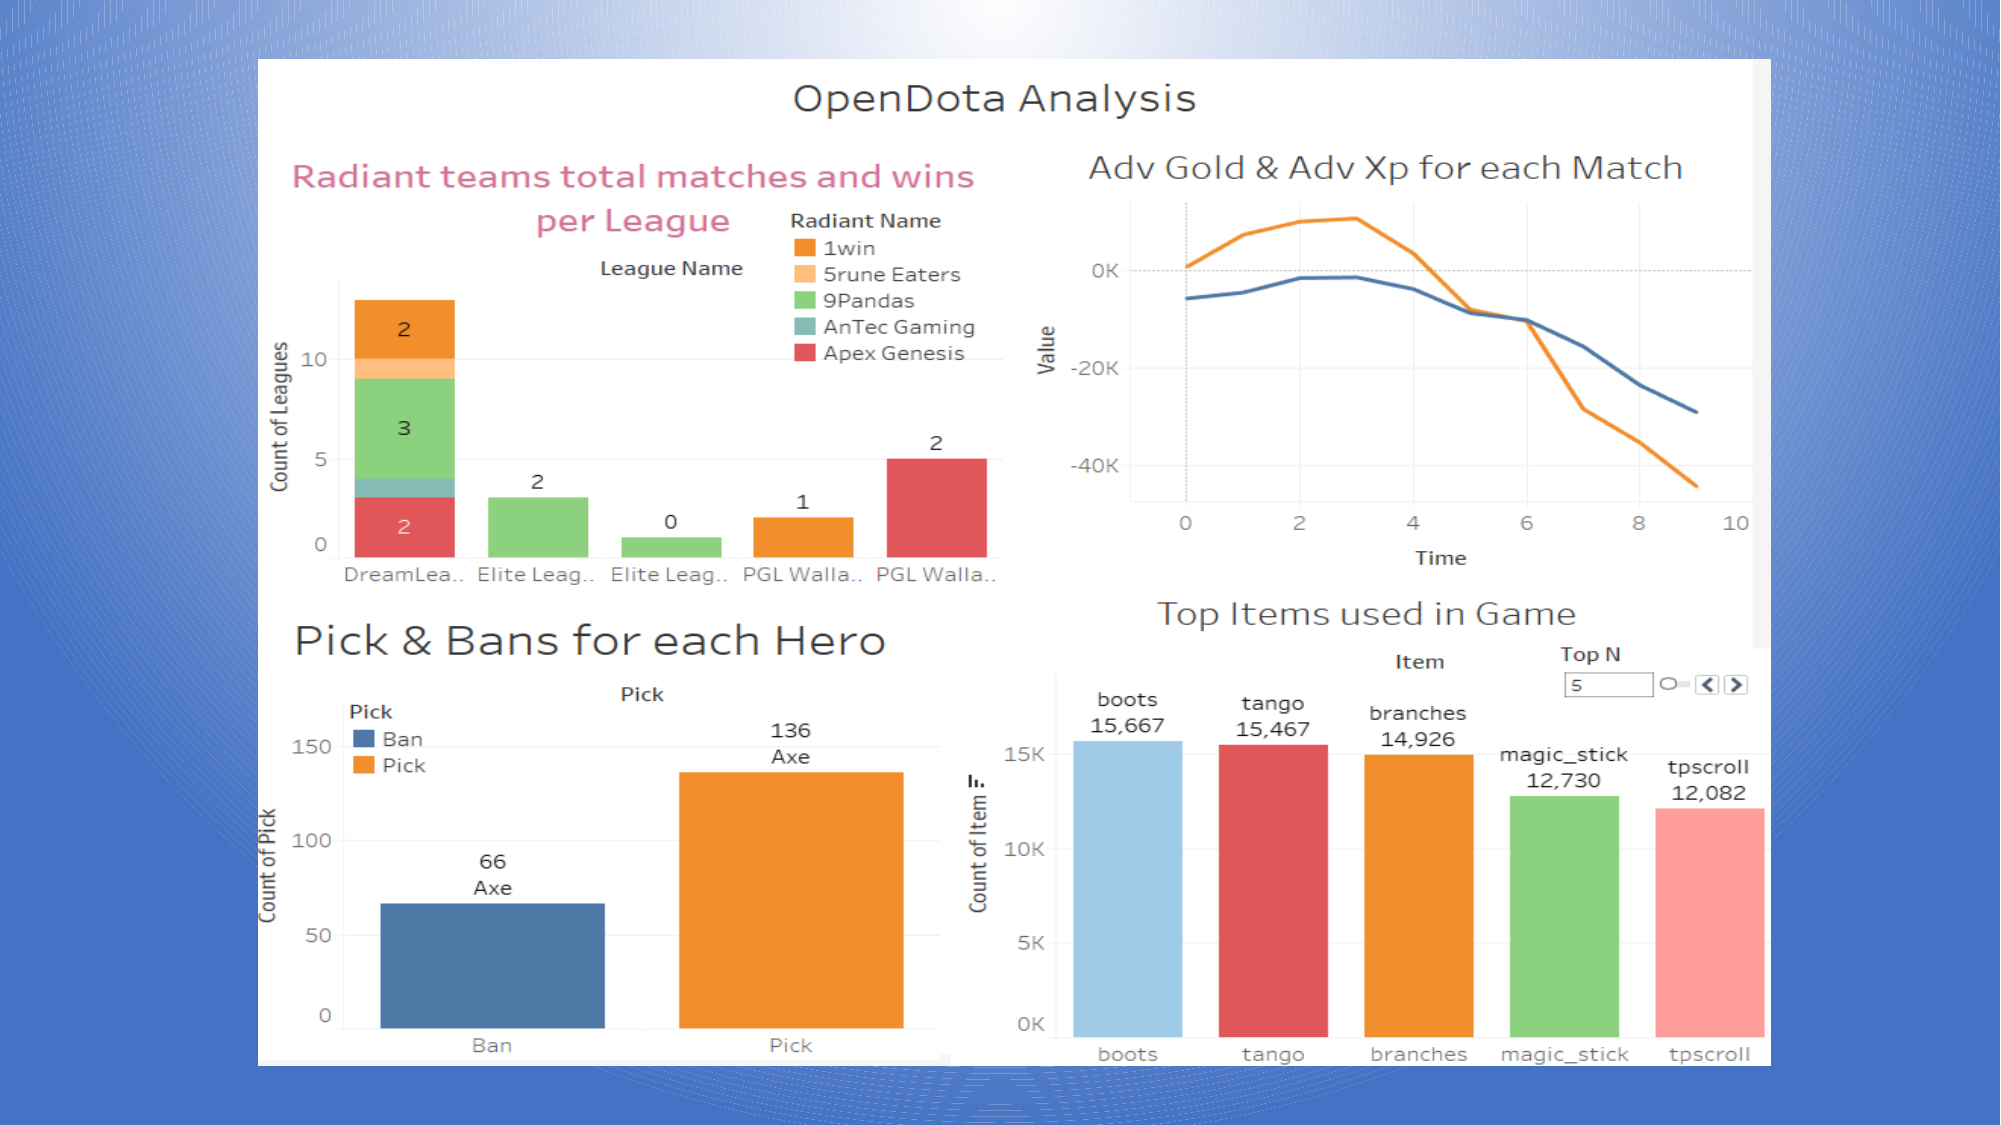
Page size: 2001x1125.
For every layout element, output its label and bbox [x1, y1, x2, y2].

picture [258, 59, 1771, 1066]
